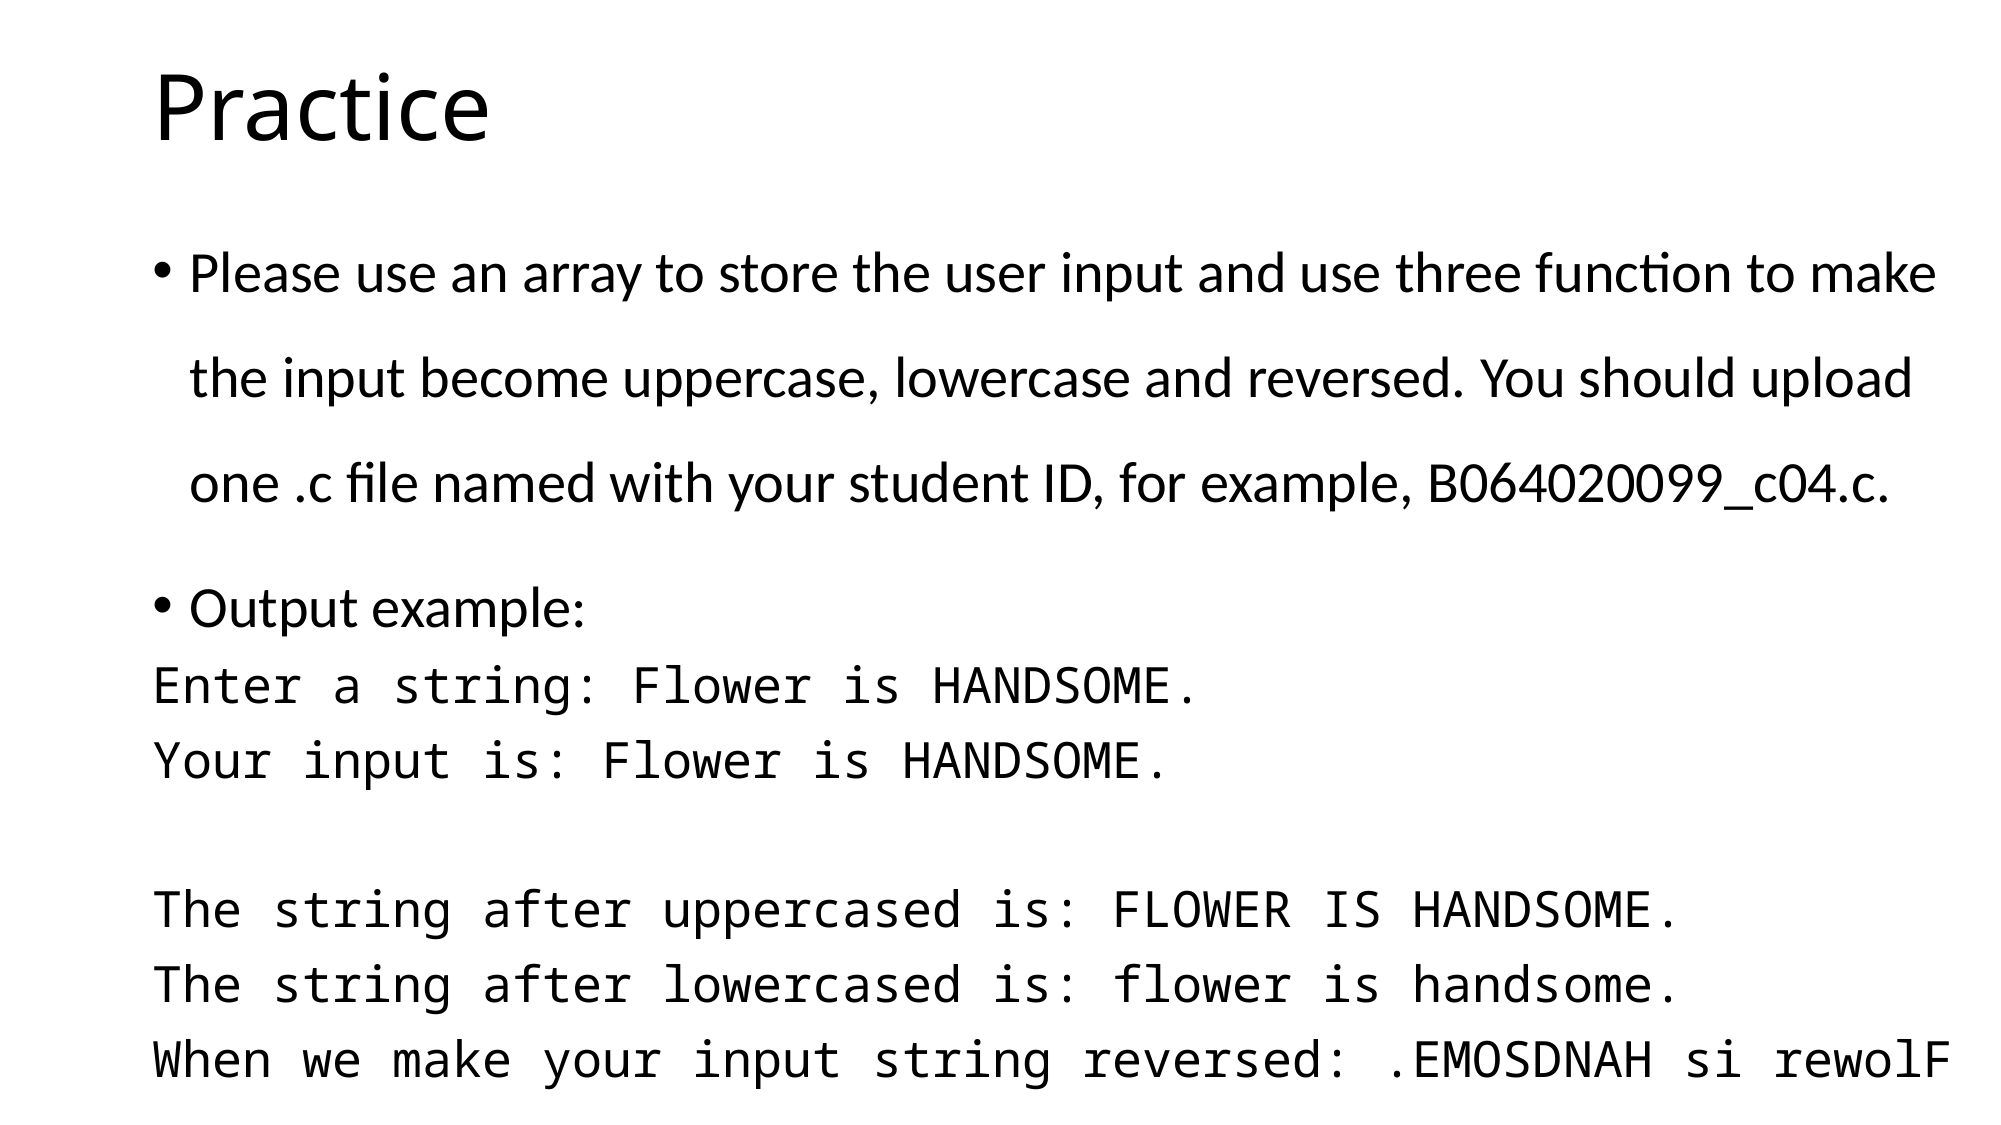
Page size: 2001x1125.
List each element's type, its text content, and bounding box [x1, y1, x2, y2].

title Practice [137, 1, 1863, 191]
list Please use an array to store the user input and use three function to make the input become uppercase, lowercase and reversed. You should upload one .c file named with your student ID, for example, B064020099_c04.c. Output example: Enter a string: Flower is HANDSOME. Your input is: Flower is HANDSOME. The string after uppercased is: FLOWER IS HANDSOME. The string after lowercased is: flower is handsome. When we make your input string reversed: .EMOSDNAH si rewolF [137, 191, 2000, 1125]
